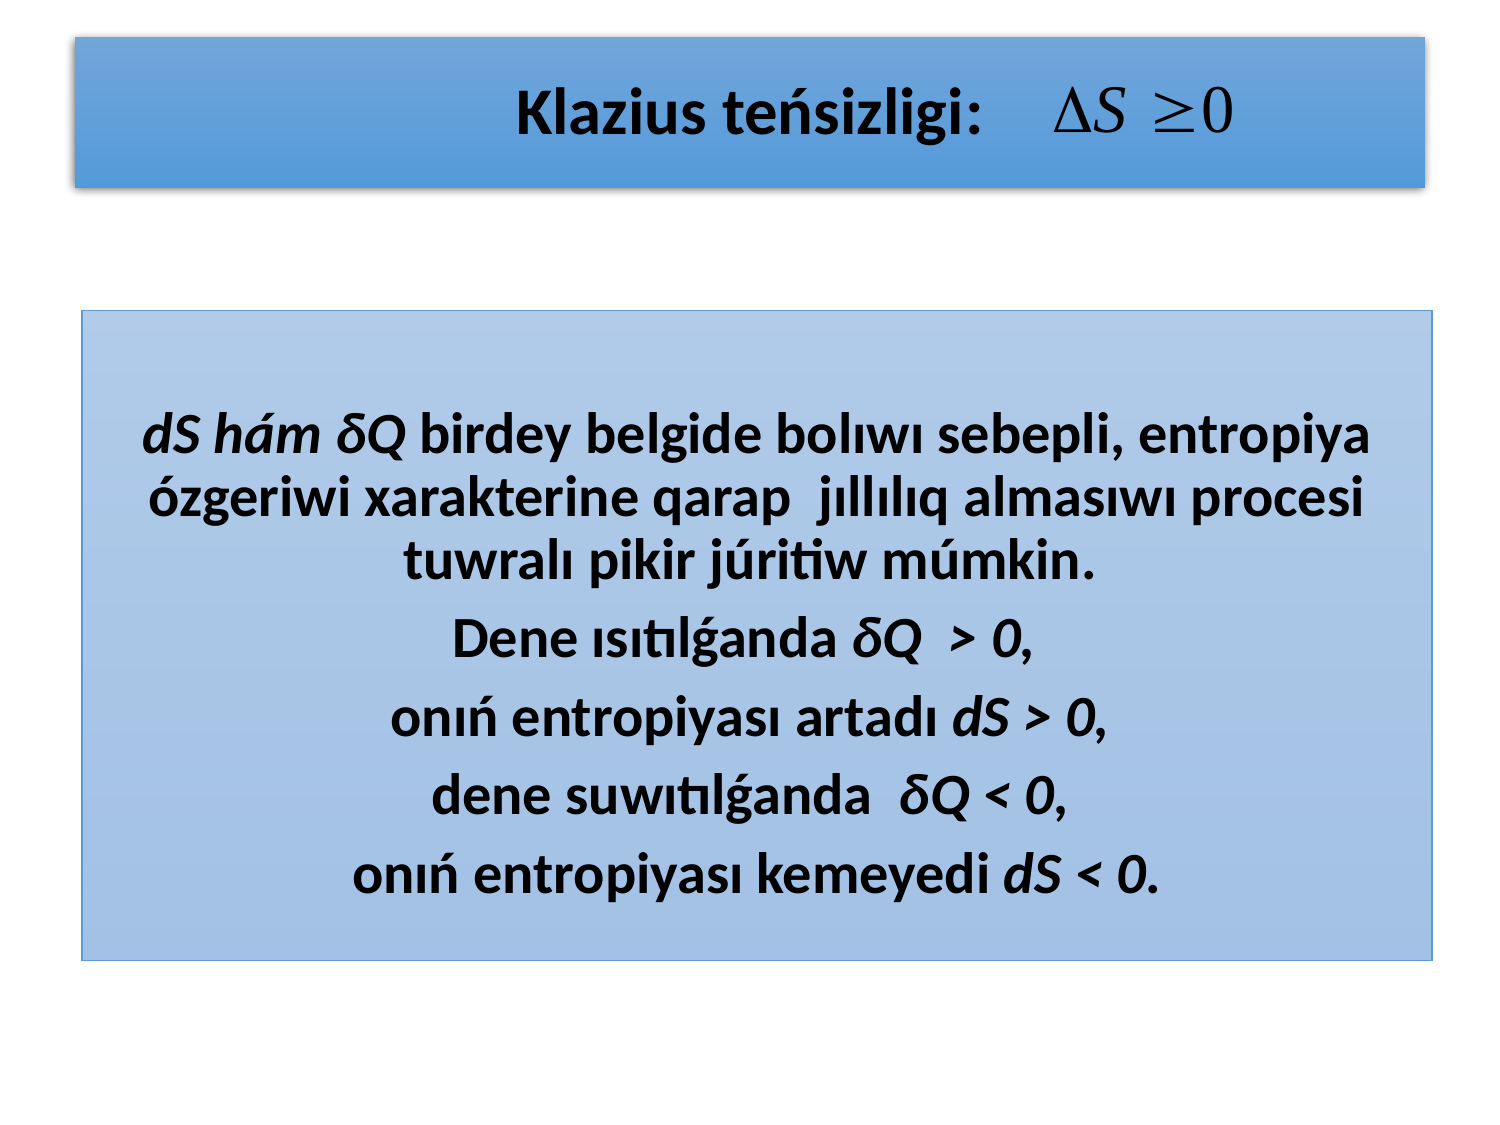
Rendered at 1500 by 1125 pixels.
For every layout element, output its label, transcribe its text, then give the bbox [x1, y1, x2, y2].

list dS hám δQ birdey belgide bolıwı sebepli, entropiya ózgeriwi xarakterine qarap jıllılıq almasıwı procesi tuwralı pikir júritiw múmkin. Dene ısıtılǵanda δQ > 0, onıń entropiyası artadı dS > 0, dene suwıtılǵanda δQ < 0, onıń entropiyası kemeyedi dS < 0. [81, 310, 1433, 961]
title Klazius teńsizligi: [75, 37, 1425, 188]
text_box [1042, 70, 1243, 150]
